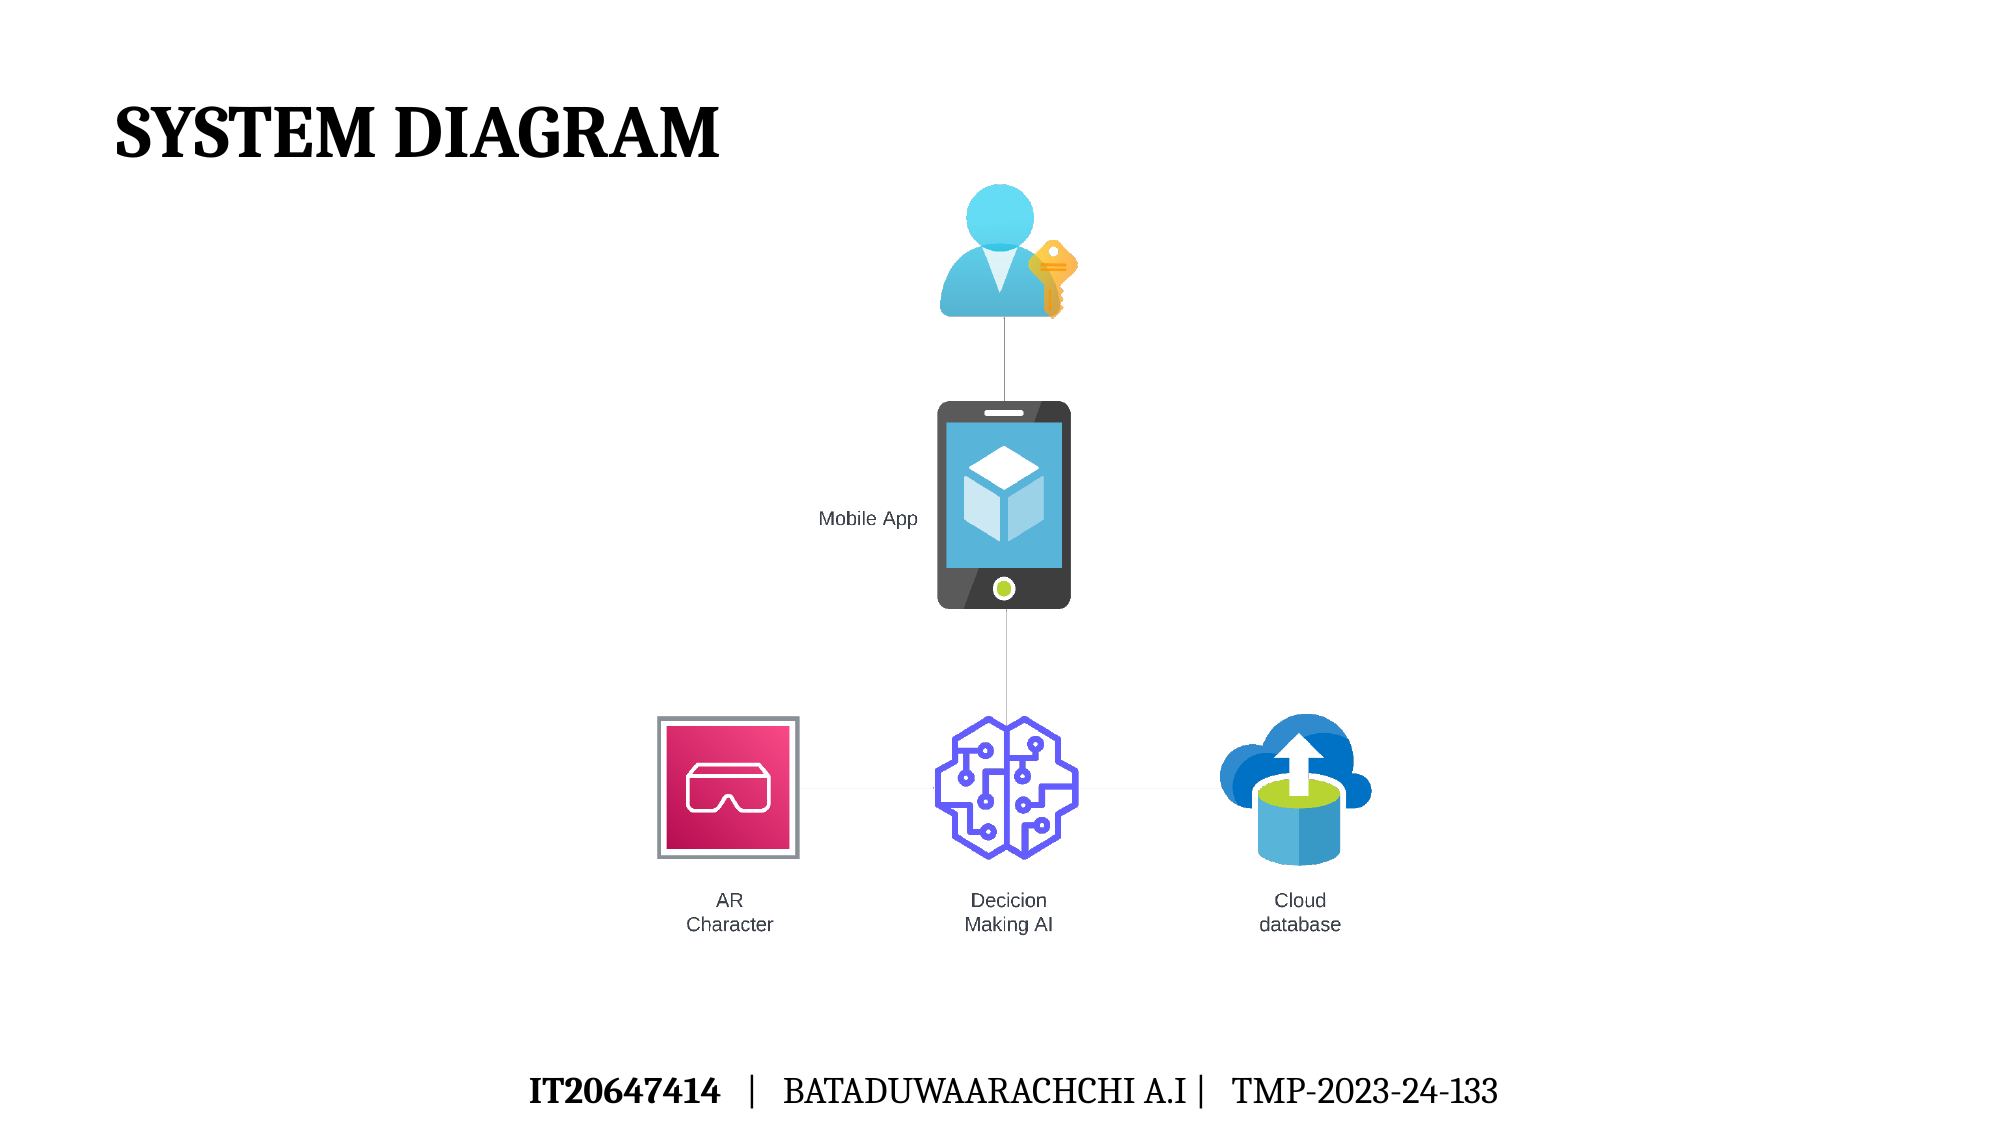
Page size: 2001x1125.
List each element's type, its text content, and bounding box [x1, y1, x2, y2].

text_box SYSTEM DIAGRAM [101, 74, 738, 180]
picture [653, 180, 1375, 942]
text_box IT20647414 | BATADUWAARACHCHI A.I | TMP-2023-24-133 [514, 1058, 1515, 1119]
